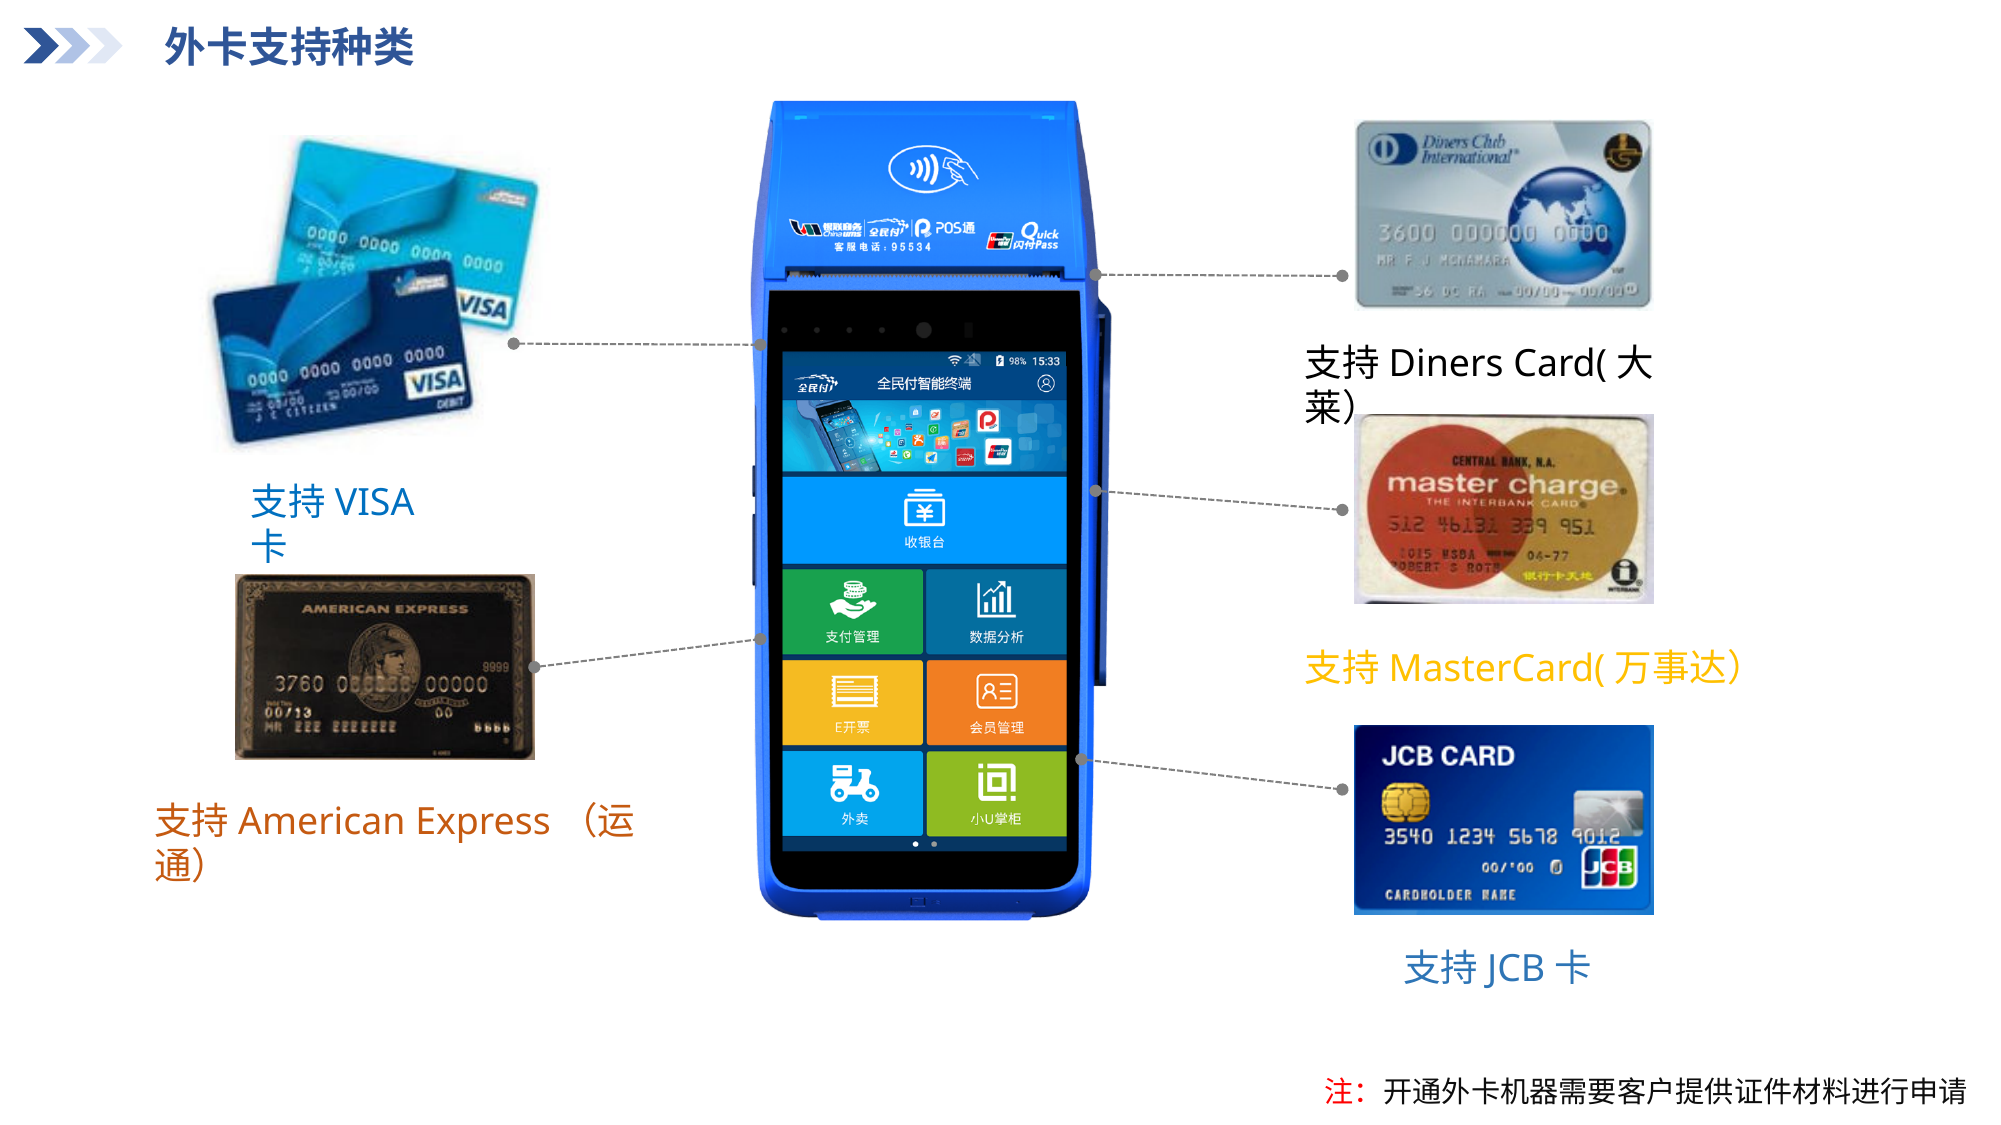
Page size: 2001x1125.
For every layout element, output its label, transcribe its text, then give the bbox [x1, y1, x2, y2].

text_box 支持MasterCard(万事达） [1289, 636, 1787, 697]
picture [1354, 119, 1654, 311]
text_box 支持JCB卡 [1388, 936, 1623, 996]
picture [1354, 725, 1654, 915]
picture [235, 574, 535, 761]
picture [1354, 414, 1654, 604]
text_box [23, 27, 123, 64]
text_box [1095, 490, 1343, 510]
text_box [534, 639, 761, 668]
text_box 外卡支持种类 [153, 14, 581, 77]
text_box 支持VISA卡 [235, 470, 471, 574]
text_box 注：开通外卡机器需要客户提供证件材料进行申请 [1310, 1066, 2000, 1116]
text_box 支持Diners Card(大莱） [1289, 331, 1722, 437]
picture [731, 85, 1124, 933]
text_box 支持American Express（运通） [139, 789, 677, 895]
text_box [1081, 759, 1343, 790]
picture [150, 135, 609, 455]
